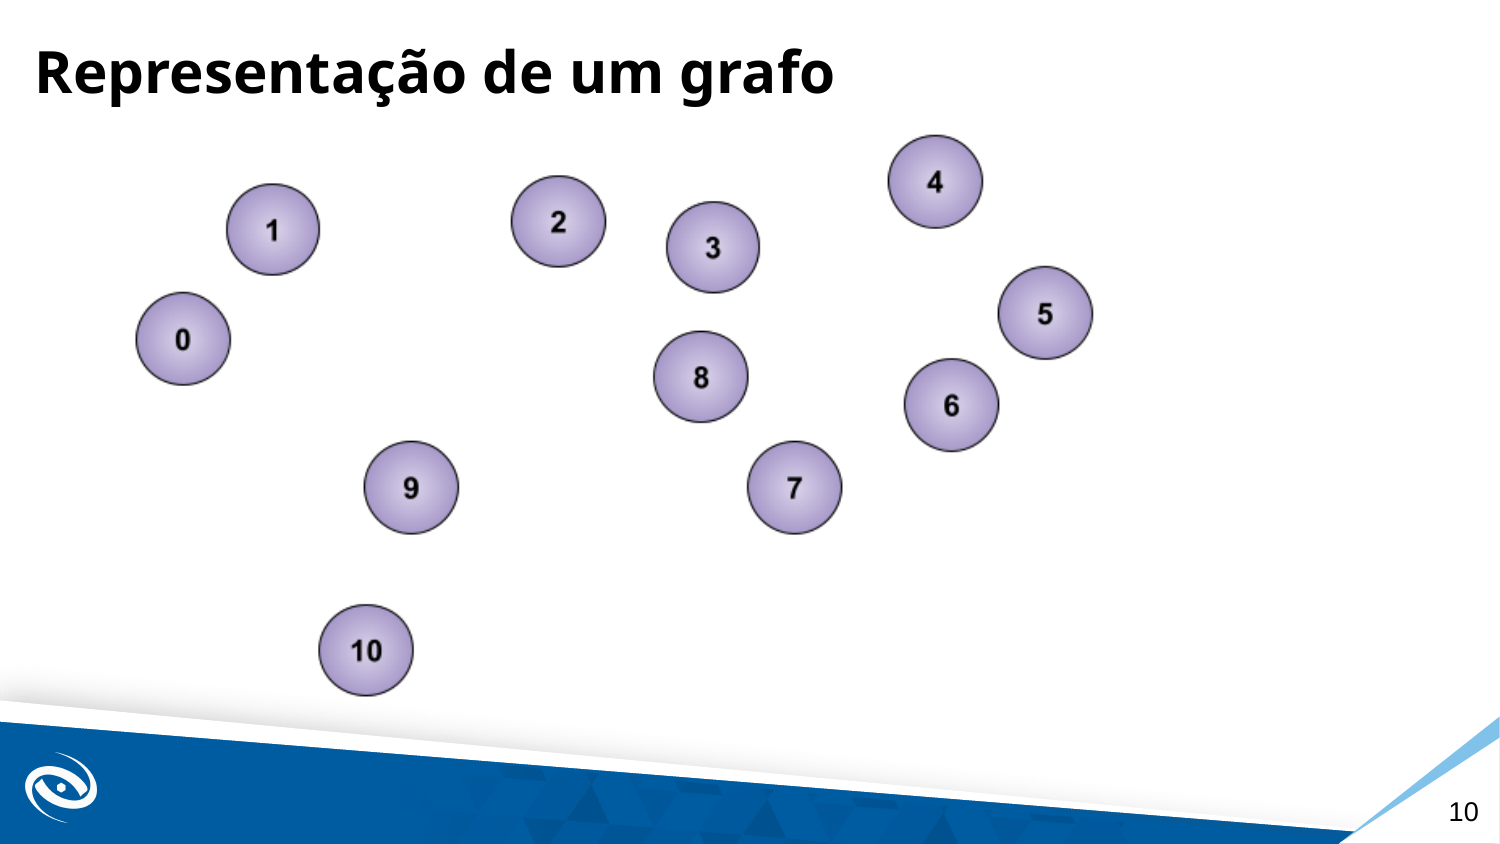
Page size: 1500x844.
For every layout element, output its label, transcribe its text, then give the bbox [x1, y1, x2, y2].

picture [0, 119, 1352, 844]
text_box Representação de um grafo [19, 20, 1197, 117]
slide_number ‹#› [1403, 779, 1494, 844]
